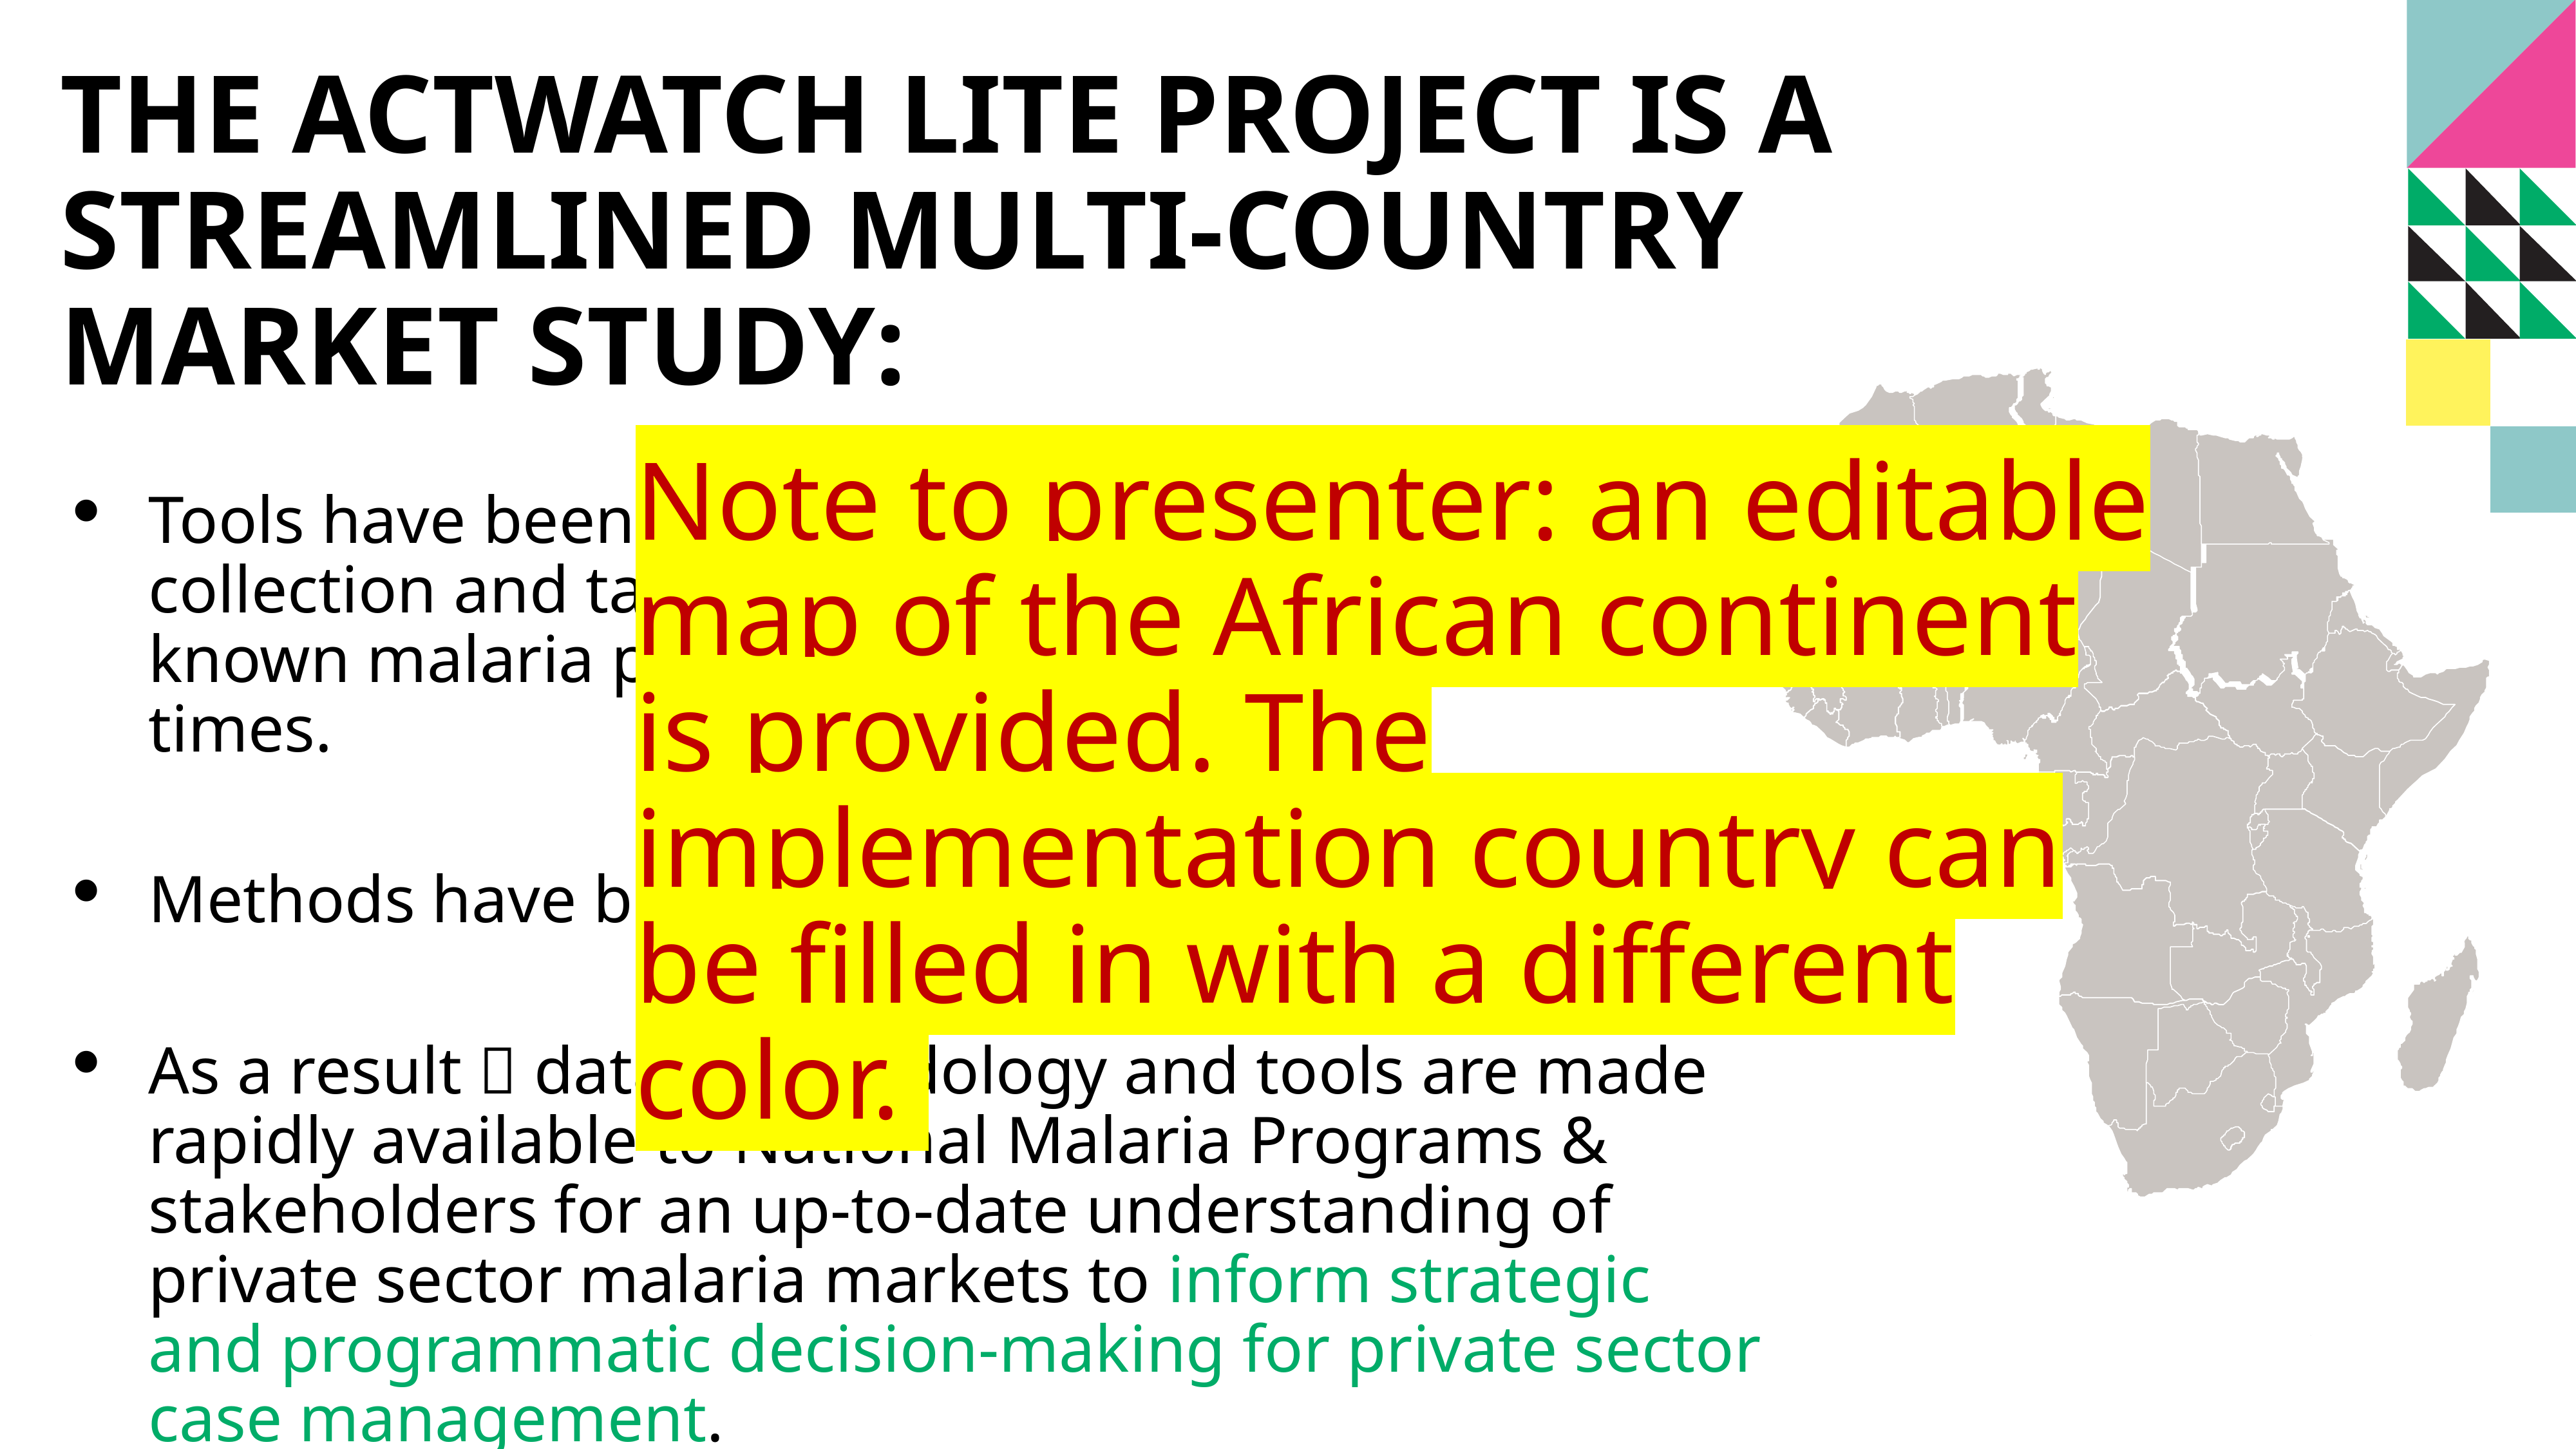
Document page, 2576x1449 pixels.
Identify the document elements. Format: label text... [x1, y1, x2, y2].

list Note to presenter: an editable map of the African continent is provided. The implementation country can be filled in with a different color. [625, 442, 1741, 1155]
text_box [1741, 368, 2493, 1336]
title The ACTWATCH LITE PROJECT IS A Streamlined multi-country market study: [50, 62, 2201, 542]
text_box Tools have been updated to use electronic data collection and take advantage of a database of known malaria products to reduce data collection times. Methods have been focused to private sector outlets. As a result  data, methodology and tools are made rapidly available to National Malaria Programs & stakeholders for an up-to-date understanding of private sector malaria markets to inform strategic and programmatic decision-making for private sector case management. [66, 542, 1780, 1449]
